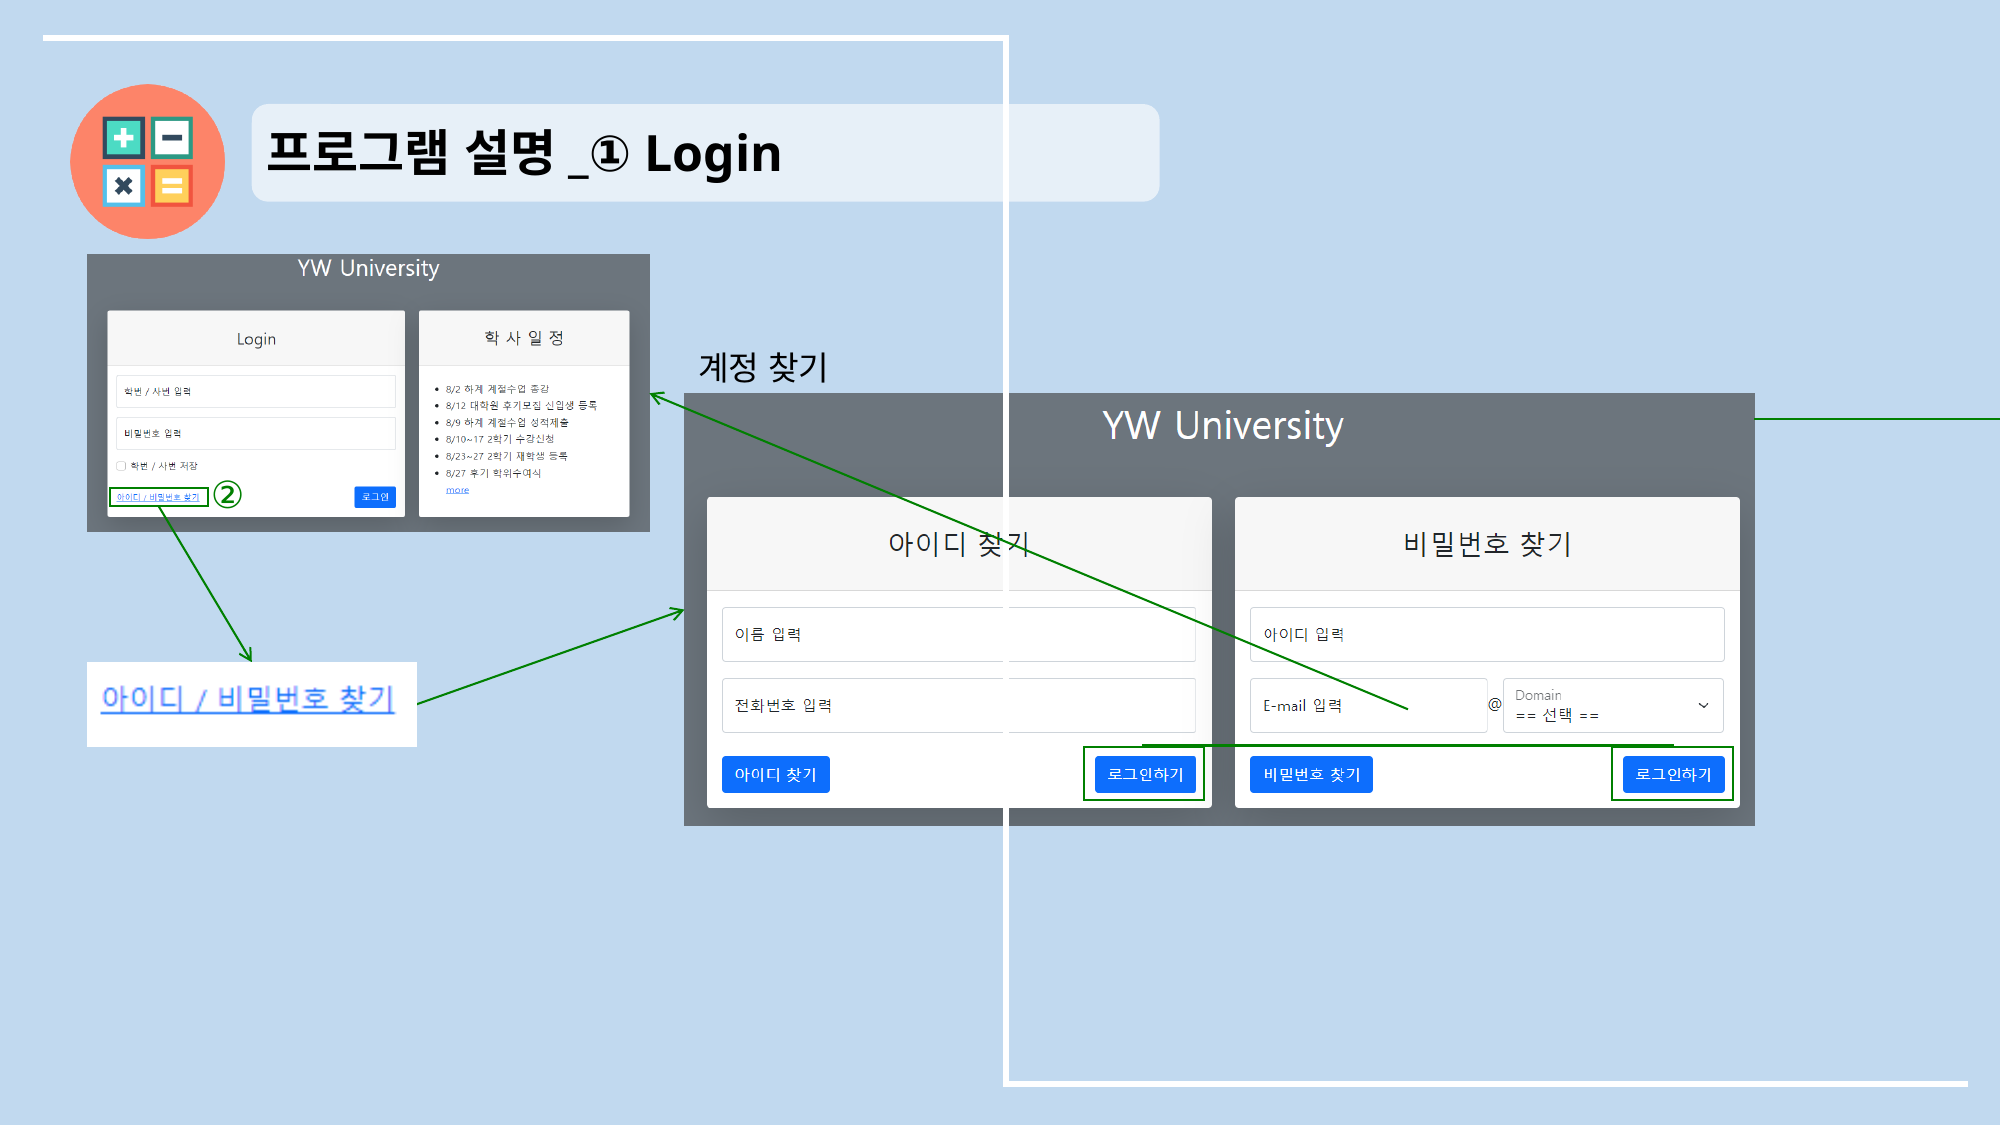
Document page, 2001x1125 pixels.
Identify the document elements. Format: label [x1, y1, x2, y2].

text_box [158, 506, 252, 662]
picture [87, 662, 417, 747]
text_box [649, 393, 1408, 710]
picture [70, 84, 225, 239]
text_box [43, 37, 1968, 1085]
text_box [251, 104, 1160, 202]
text_box [416, 609, 649, 705]
